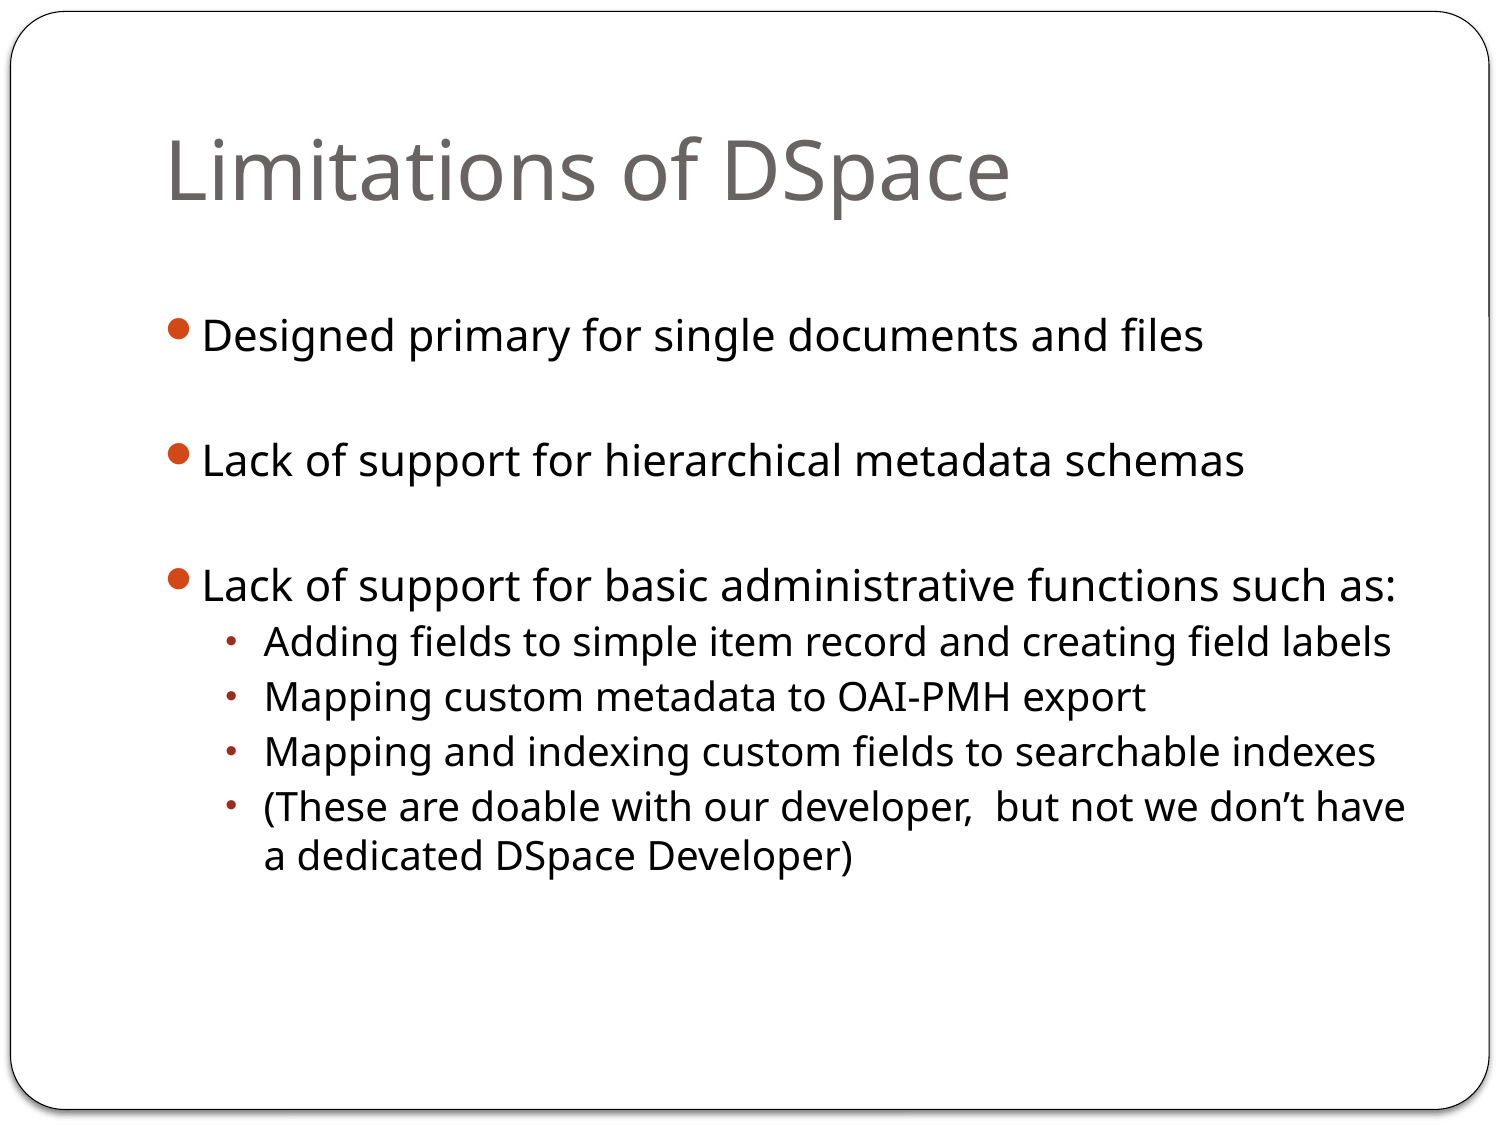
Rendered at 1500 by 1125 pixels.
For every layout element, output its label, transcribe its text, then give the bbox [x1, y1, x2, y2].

title Limitations of DSpace [150, 45, 1425, 233]
list Designed primary for single documents and files Lack of support for hierarchical metadata schemas Lack of support for basic administrative functions such as: Adding fields to simple item record and creating field labels Mapping custom metadata to OAI-PMH export Mapping and indexing custom fields to searchable indexes (These are doable with our developer, but not we don’t have a dedicated DSpace Developer) [150, 237, 1425, 988]
